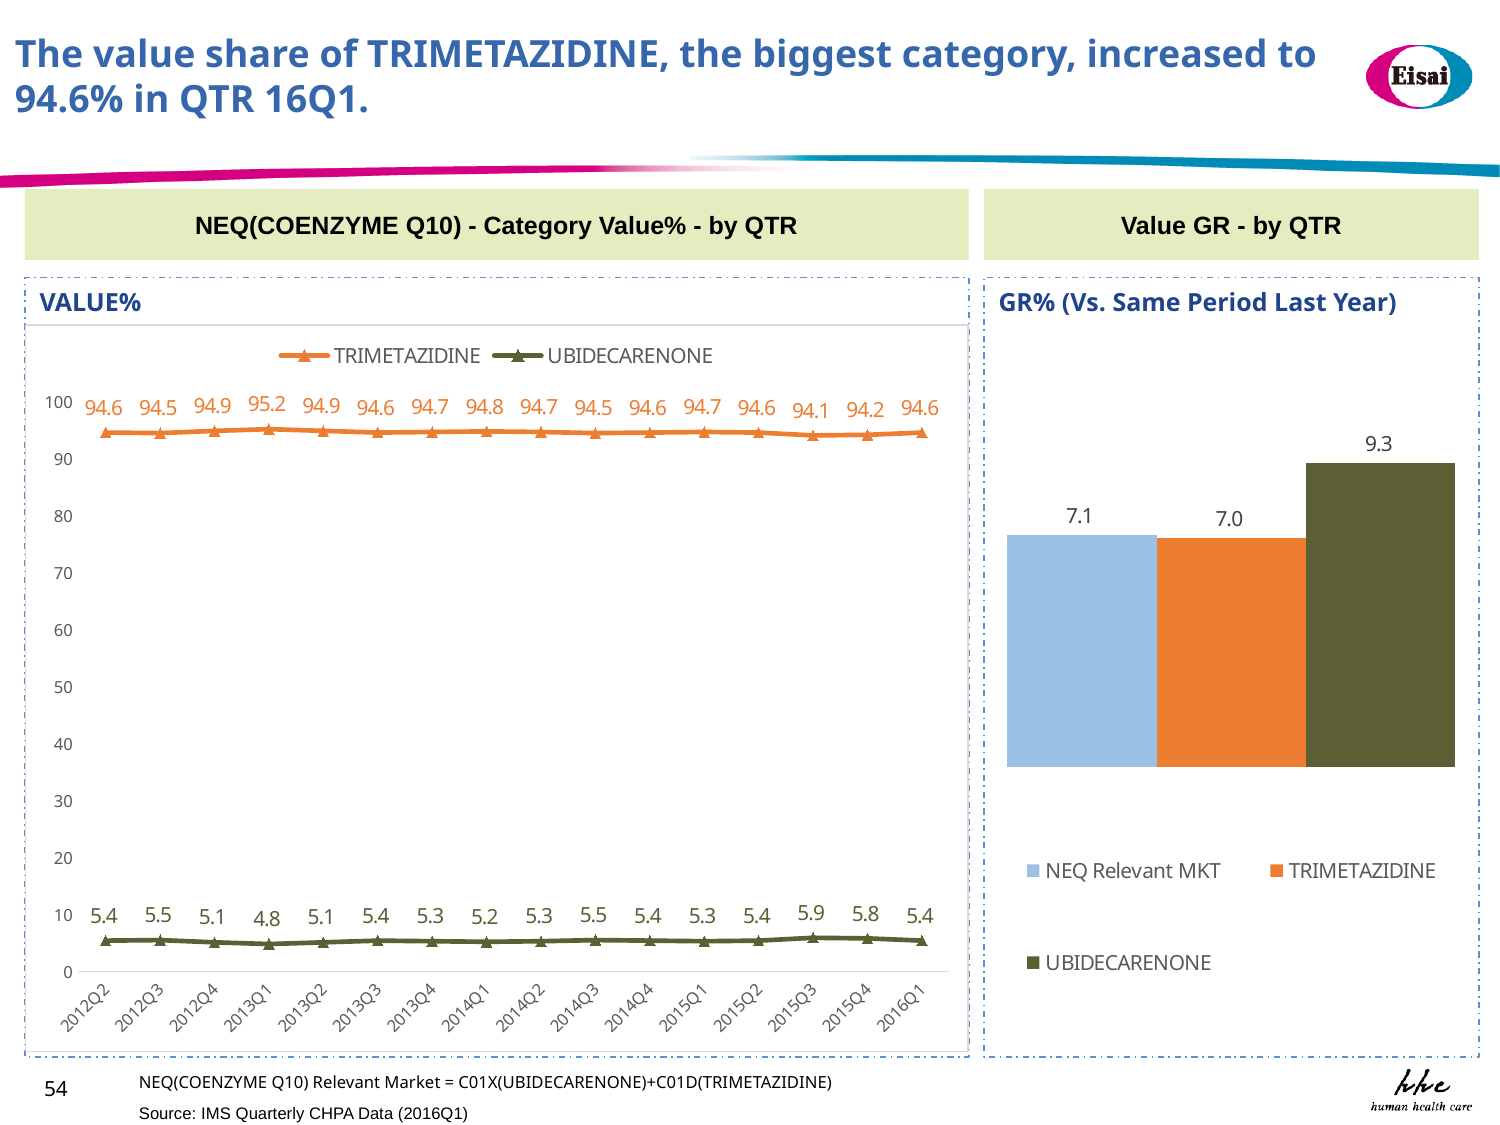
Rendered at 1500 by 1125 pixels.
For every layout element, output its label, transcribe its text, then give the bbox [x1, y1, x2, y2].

text_box NEQ(COENZYME Q10) - Category Value% - by QTR [24, 189, 969, 261]
text_box [983, 277, 1479, 323]
text_box Source: IMS Quarterly CHPA Data (2016Q1) [123, 1095, 1372, 1125]
picture [1424, 83, 1473, 110]
list NEQ(COENZYME Q10) Relevant Market = C01X(UBIDECARENONE)+C01D(TRIMETAZIDINE) [123, 1068, 1372, 1095]
text_box [24, 277, 969, 323]
list The value share of TRIMETAZIDINE, the biggest category, increased to 94.6% in QTR 16Q1. [0, 0, 1337, 150]
picture [0, 152, 1500, 191]
picture [1372, 1069, 1473, 1111]
slide_number 54 [29, 1069, 123, 1110]
text_box Value GR - by QTR [983, 189, 1479, 261]
picture [1366, 45, 1450, 110]
chart [24, 323, 970, 1053]
chart [983, 323, 1480, 1053]
picture [1436, 45, 1473, 70]
